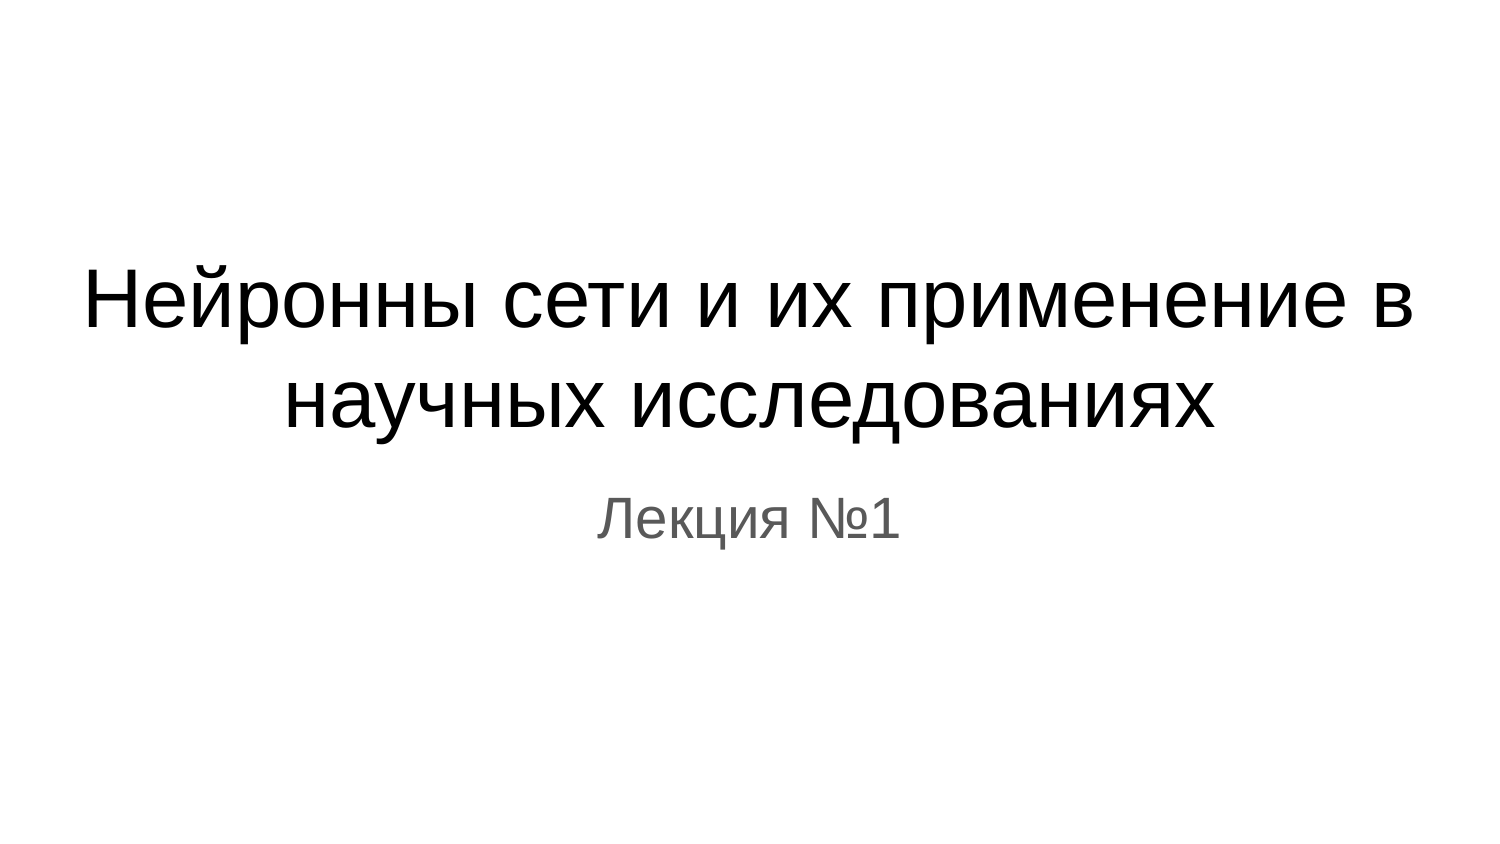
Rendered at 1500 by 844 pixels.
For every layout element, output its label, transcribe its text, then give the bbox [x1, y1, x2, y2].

subtitle Лекция №1 [51, 464, 1449, 595]
title Нейронны сети и их применение в научных исследованиях [51, 122, 1449, 459]
